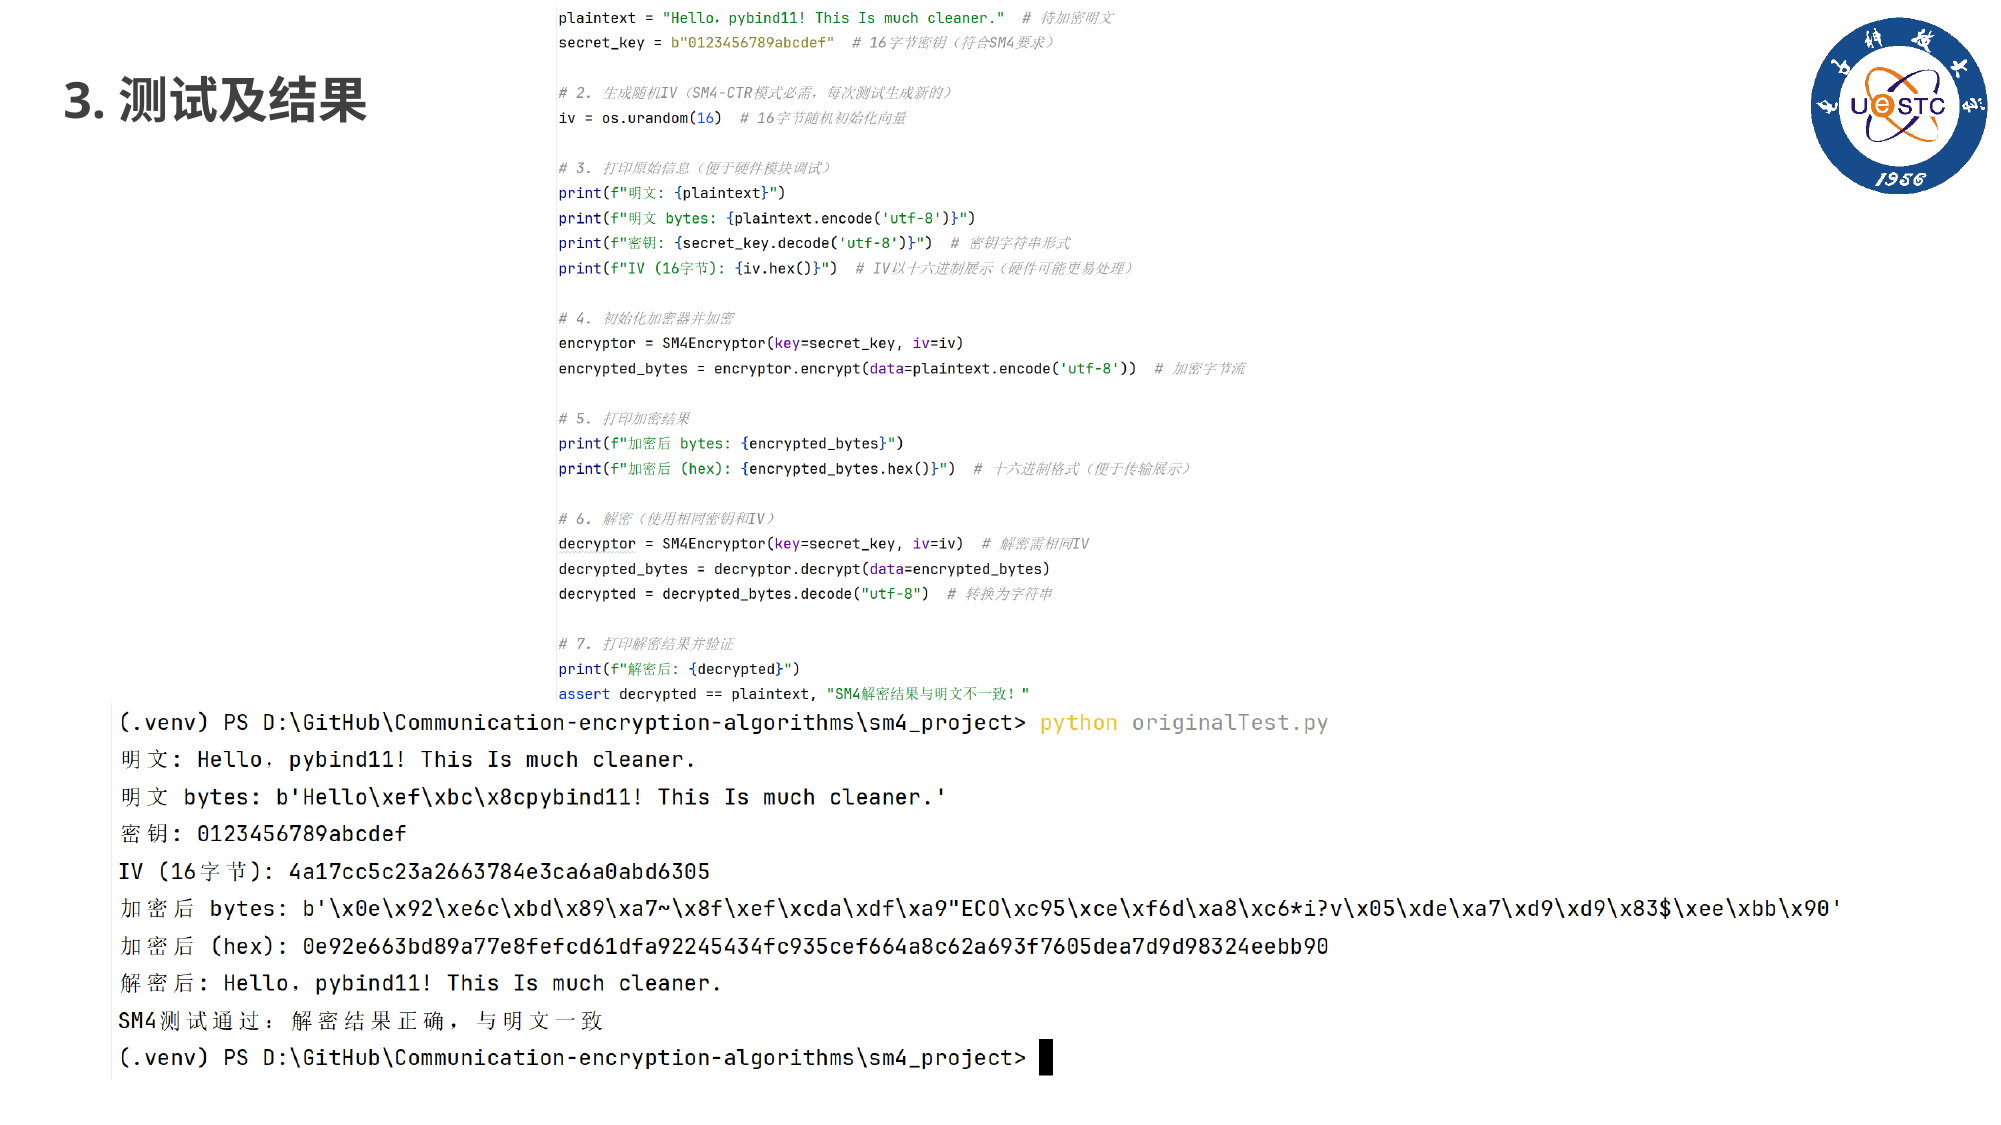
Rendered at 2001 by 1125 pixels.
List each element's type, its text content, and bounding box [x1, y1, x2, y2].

picture [111, 7, 1889, 1080]
picture [1801, 7, 1999, 204]
text_box 3.测试及结果 [48, 60, 383, 136]
